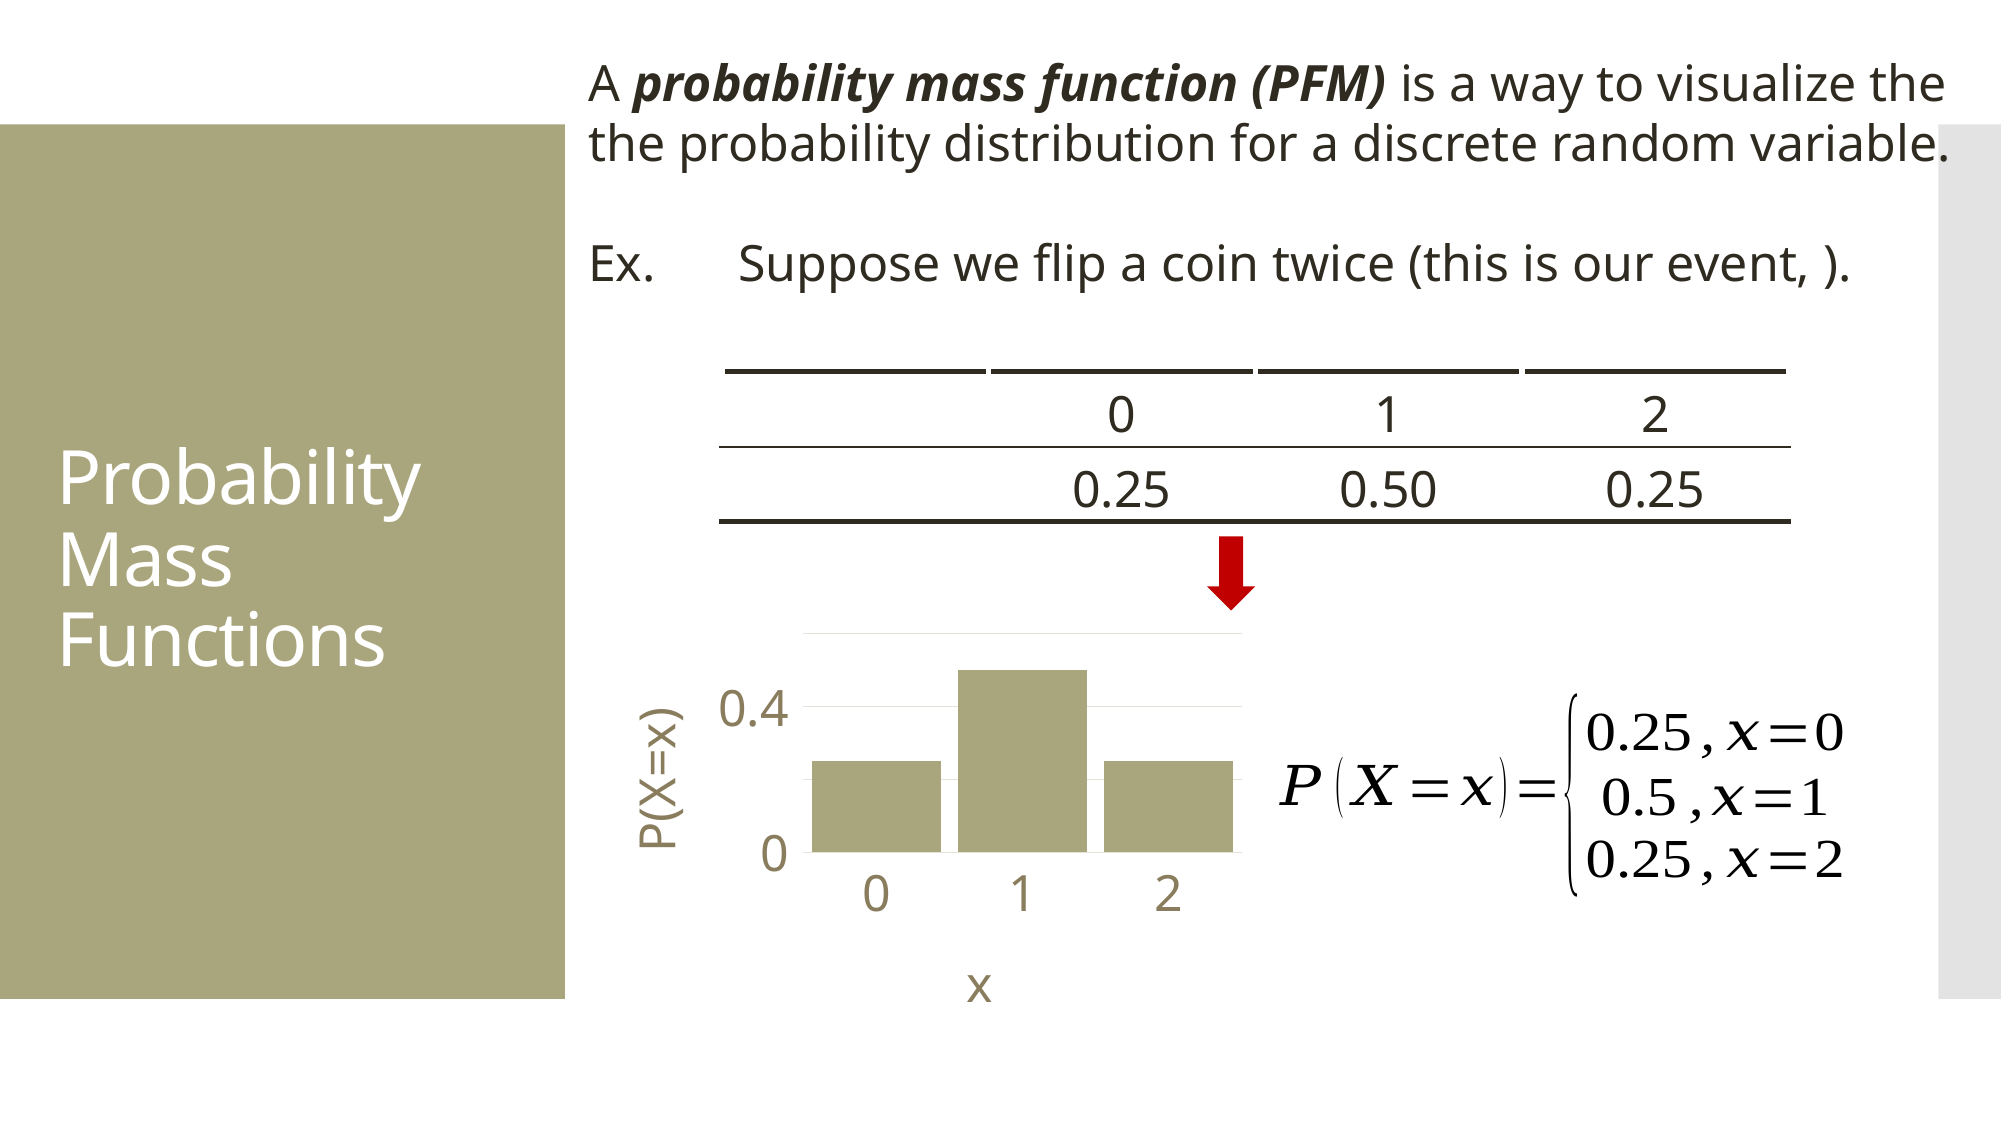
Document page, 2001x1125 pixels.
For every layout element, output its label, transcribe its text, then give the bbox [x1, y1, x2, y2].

title Probability Mass Functions [41, 184, 525, 940]
text_box [1206, 535, 1257, 612]
chart [580, 624, 1256, 1057]
